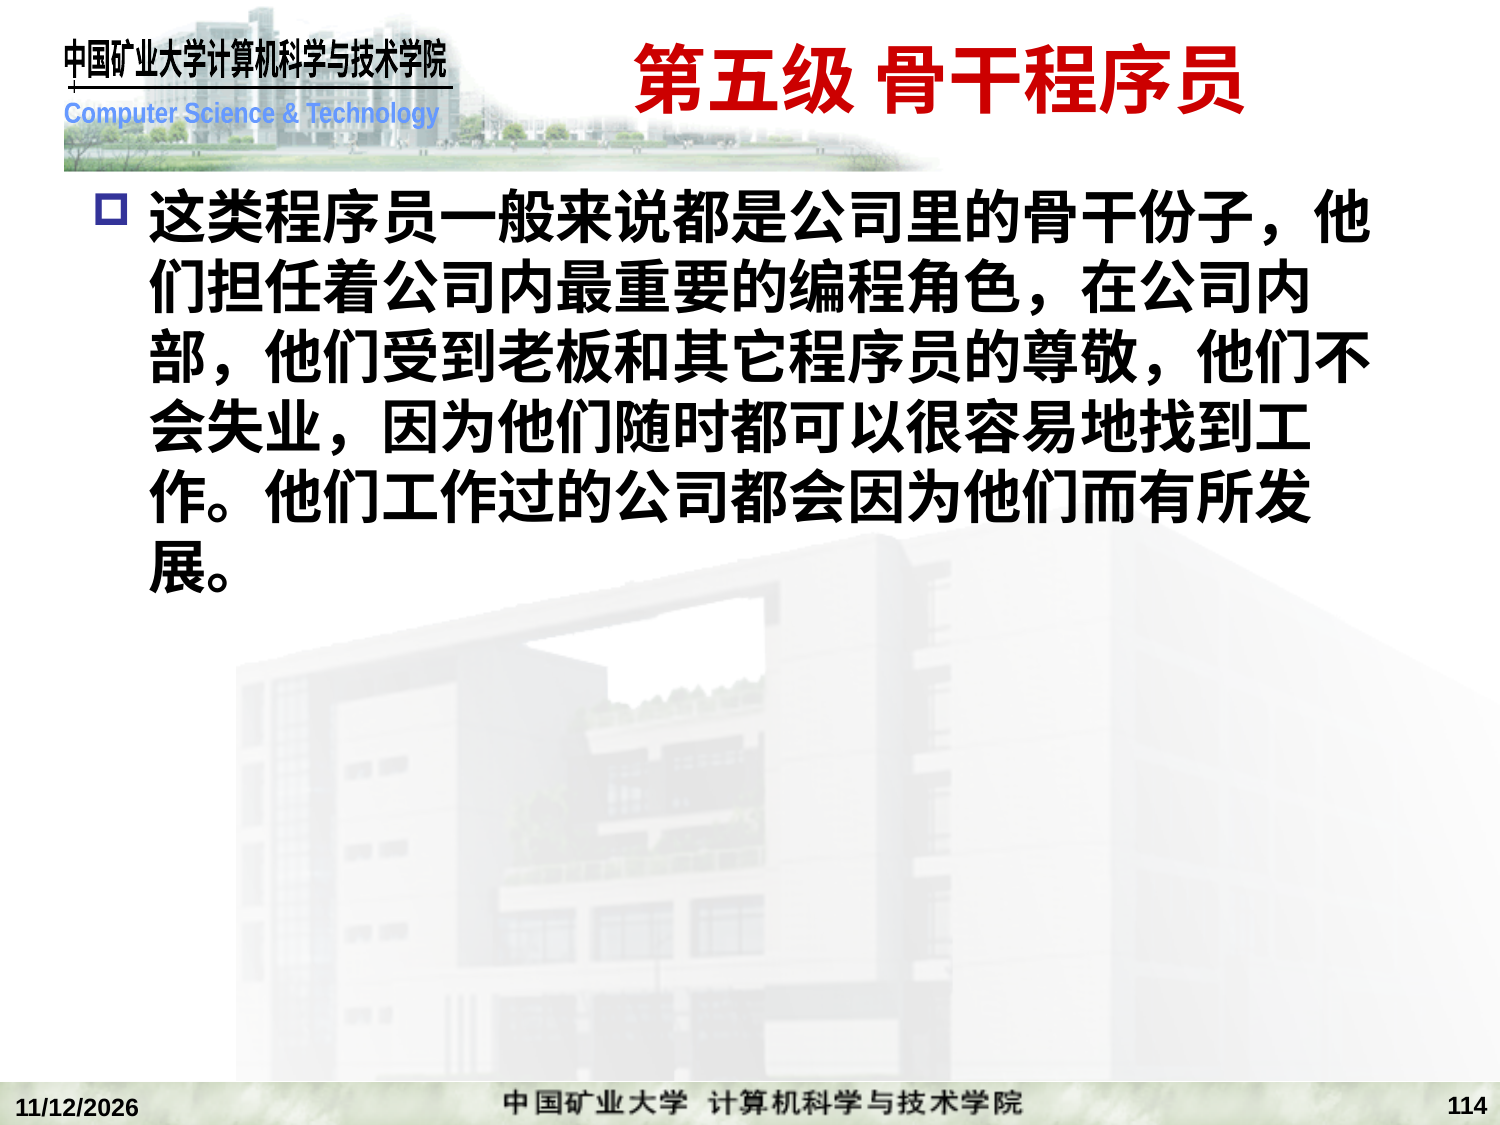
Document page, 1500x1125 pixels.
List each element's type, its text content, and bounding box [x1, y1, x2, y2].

picture [64, 0, 954, 175]
title 第五级 骨干程序员 [478, 14, 1402, 141]
picture [0, 1082, 1364, 1125]
slide_number 114 [1364, 1082, 1500, 1125]
list 这类程序员一般来说都是公司里的骨干份子，他们担任着公司内最重要的编程角色，在公司内部，他们受到老板和其它程序员的尊敬，他们不会失业，因为他们随时都可以很容易地找到工作。他们工作过的公司都会因为他们而有所发展。 [76, 172, 1428, 1006]
picture [68, 51, 73, 59]
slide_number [0, 1083, 313, 1125]
